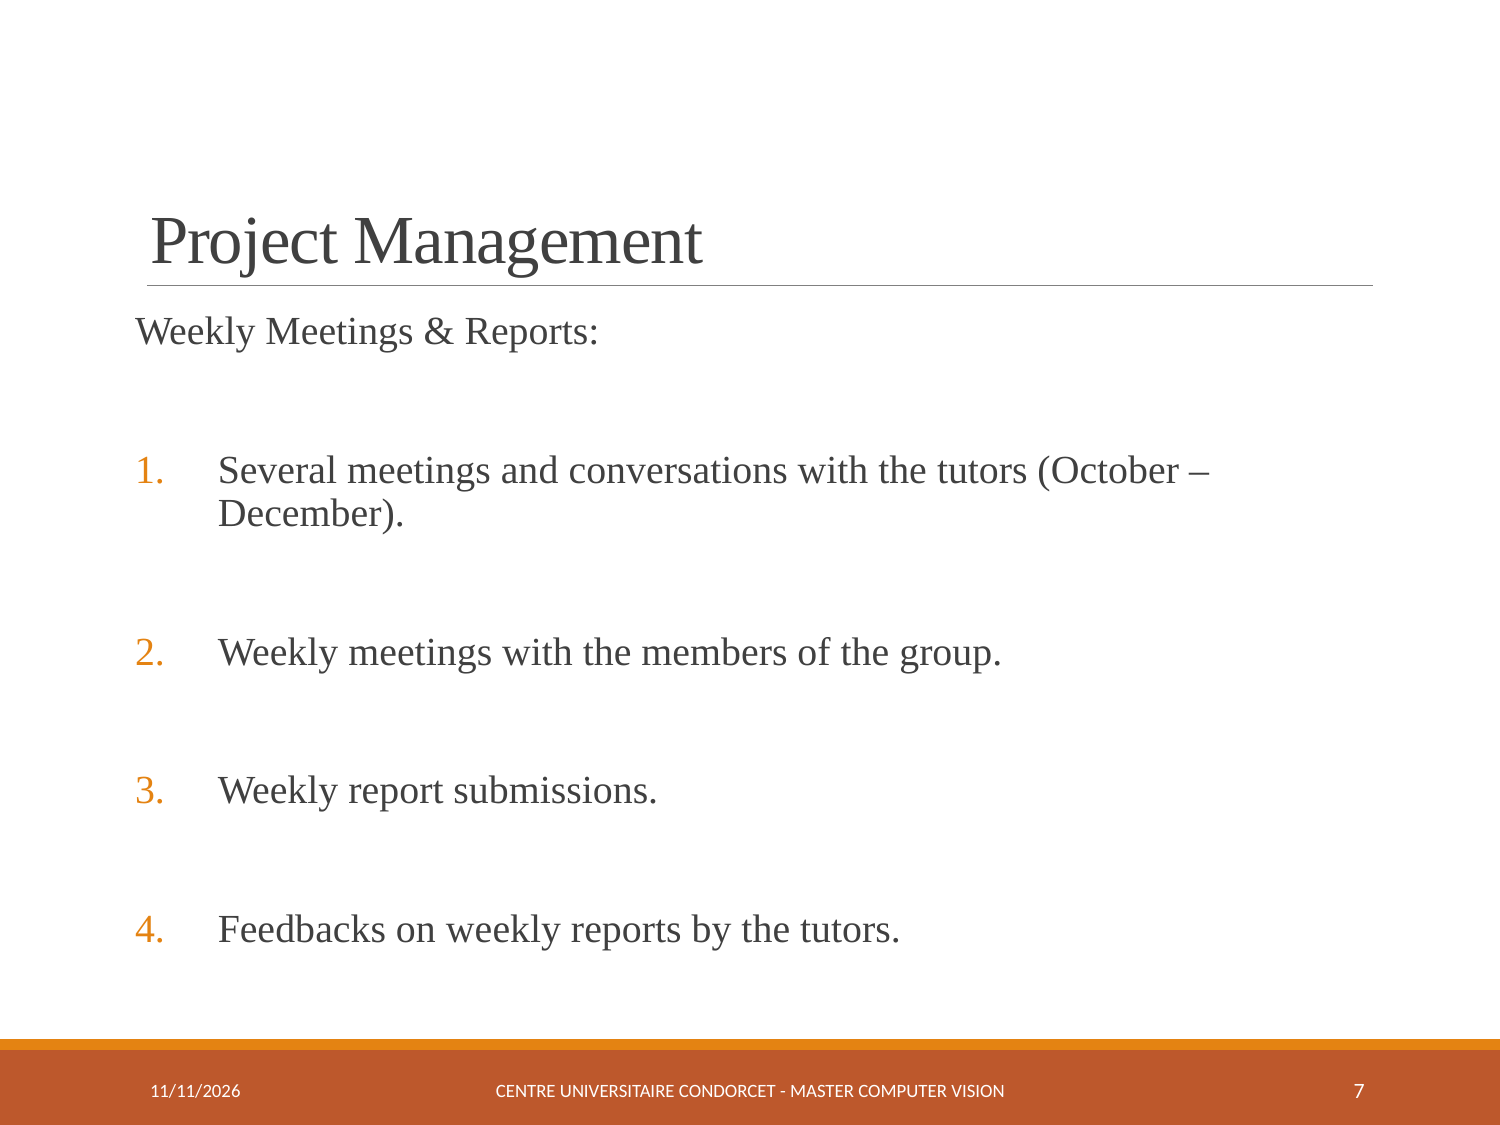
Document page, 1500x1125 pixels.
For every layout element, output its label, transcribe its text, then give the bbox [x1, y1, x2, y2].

list Weekly Meetings & Reports: Several meetings and conversations with the tutors (October – December). Weekly meetings with the members of the group. Weekly report submissions. Feedbacks on weekly reports by the tutors. [135, 302, 1373, 963]
footer Centre Universitaire Condorcet - Master Computer Vision [453, 1059, 1047, 1120]
slide_number 7 [1218, 1059, 1380, 1120]
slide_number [135, 1059, 440, 1120]
title Project Management [135, 47, 1373, 285]
